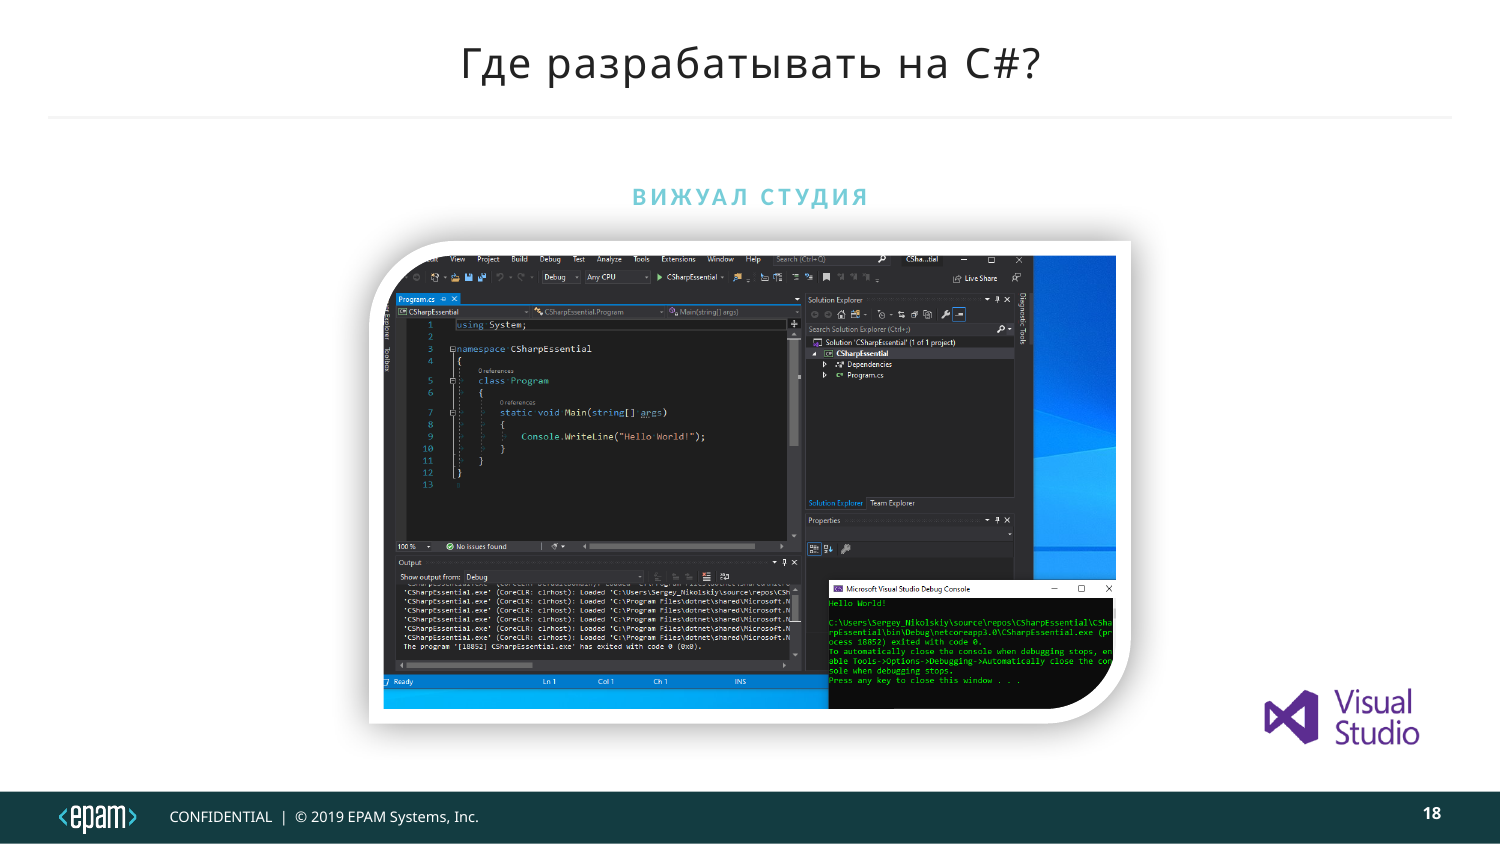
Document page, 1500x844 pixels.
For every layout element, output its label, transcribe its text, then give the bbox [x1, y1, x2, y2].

list Вижуал студия [58, 177, 1442, 234]
title Где разрабатывать на C#? [59, 37, 1442, 87]
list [1241, 666, 1442, 767]
slide_number 18 [1216, 791, 1442, 844]
picture [376, 248, 1124, 717]
